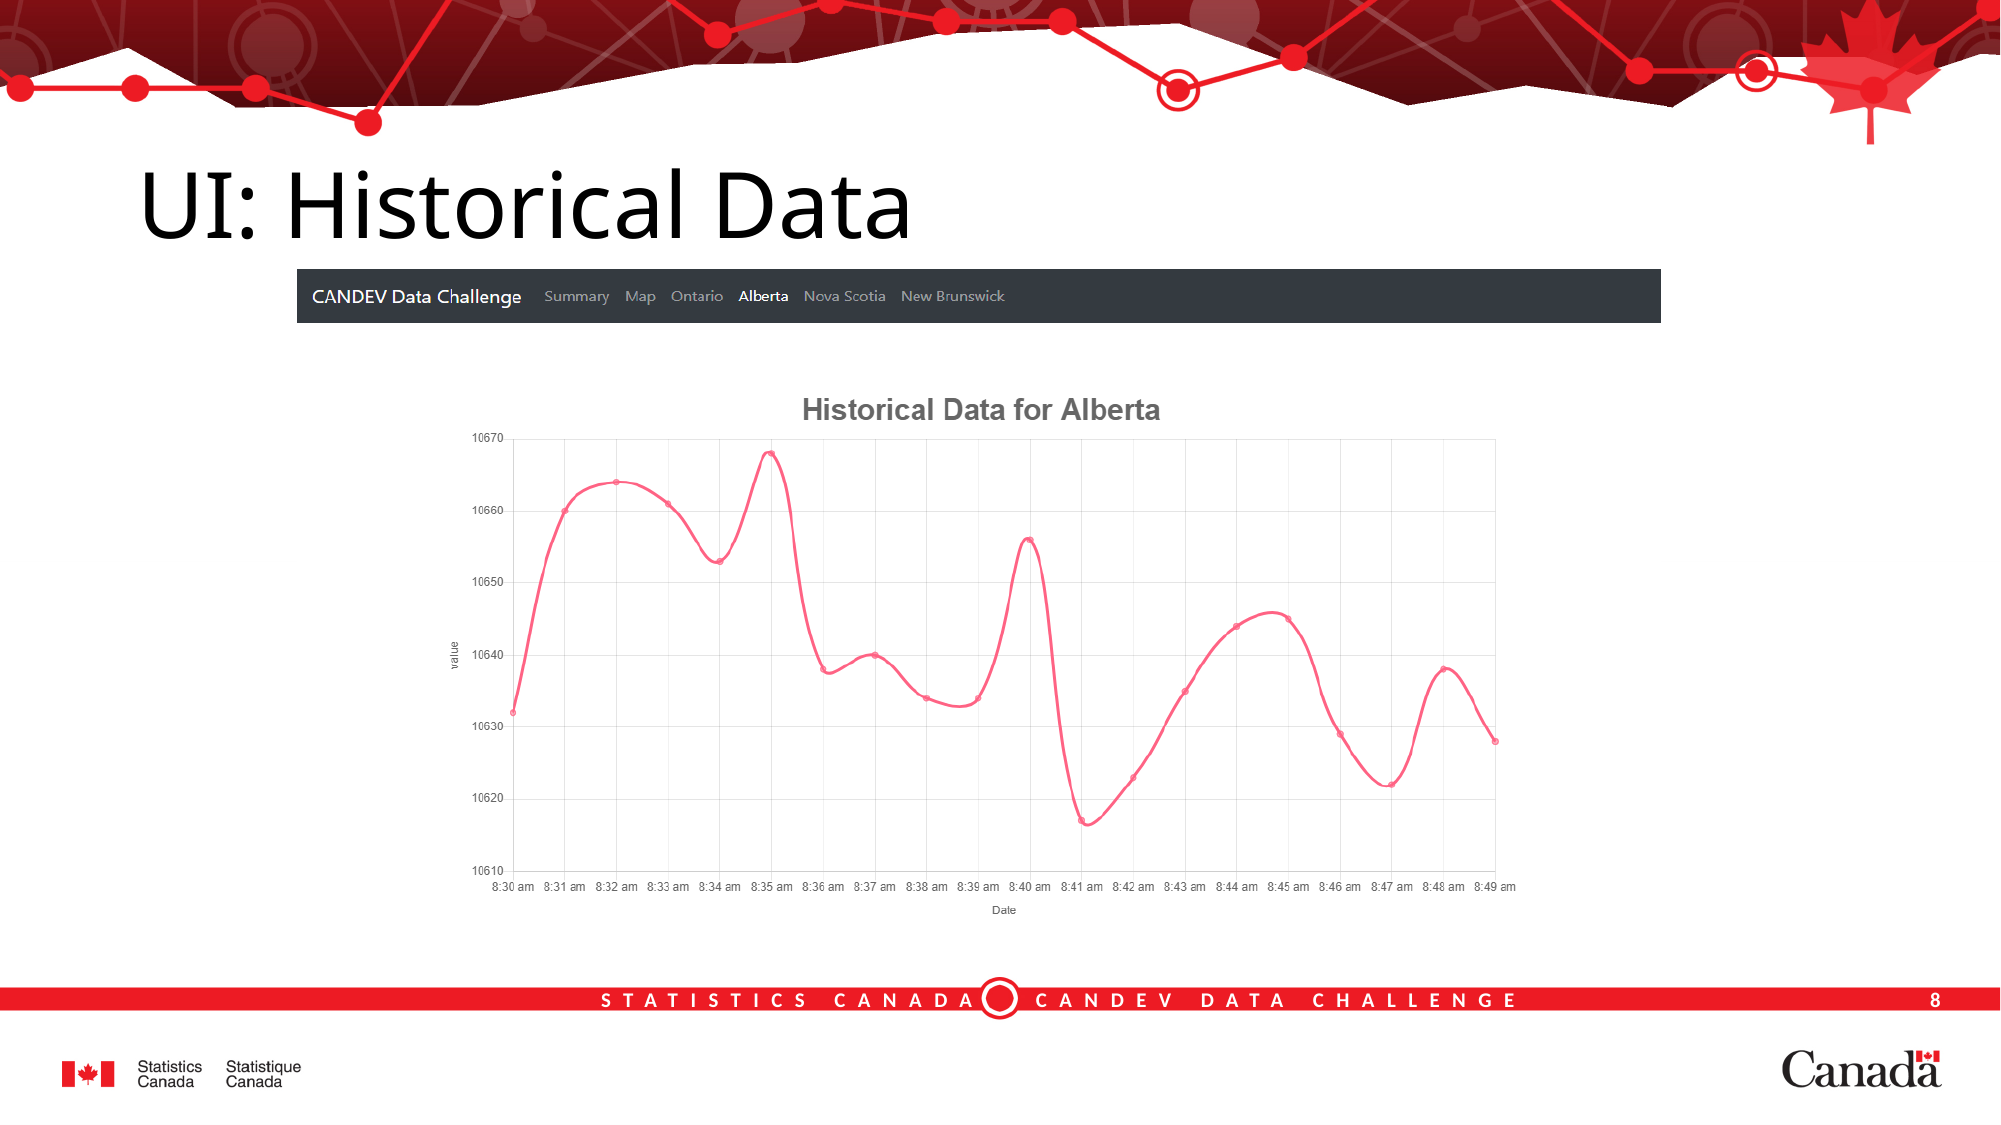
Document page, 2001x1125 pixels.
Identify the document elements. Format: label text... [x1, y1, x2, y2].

slide_number 8 [1868, 979, 1956, 1018]
picture [0, 0, 2001, 1125]
footer STATISTICS CANADA CANDEV DATA CHALLENGE [548, 979, 1567, 1018]
title UI: Historical Data [122, 139, 1864, 270]
